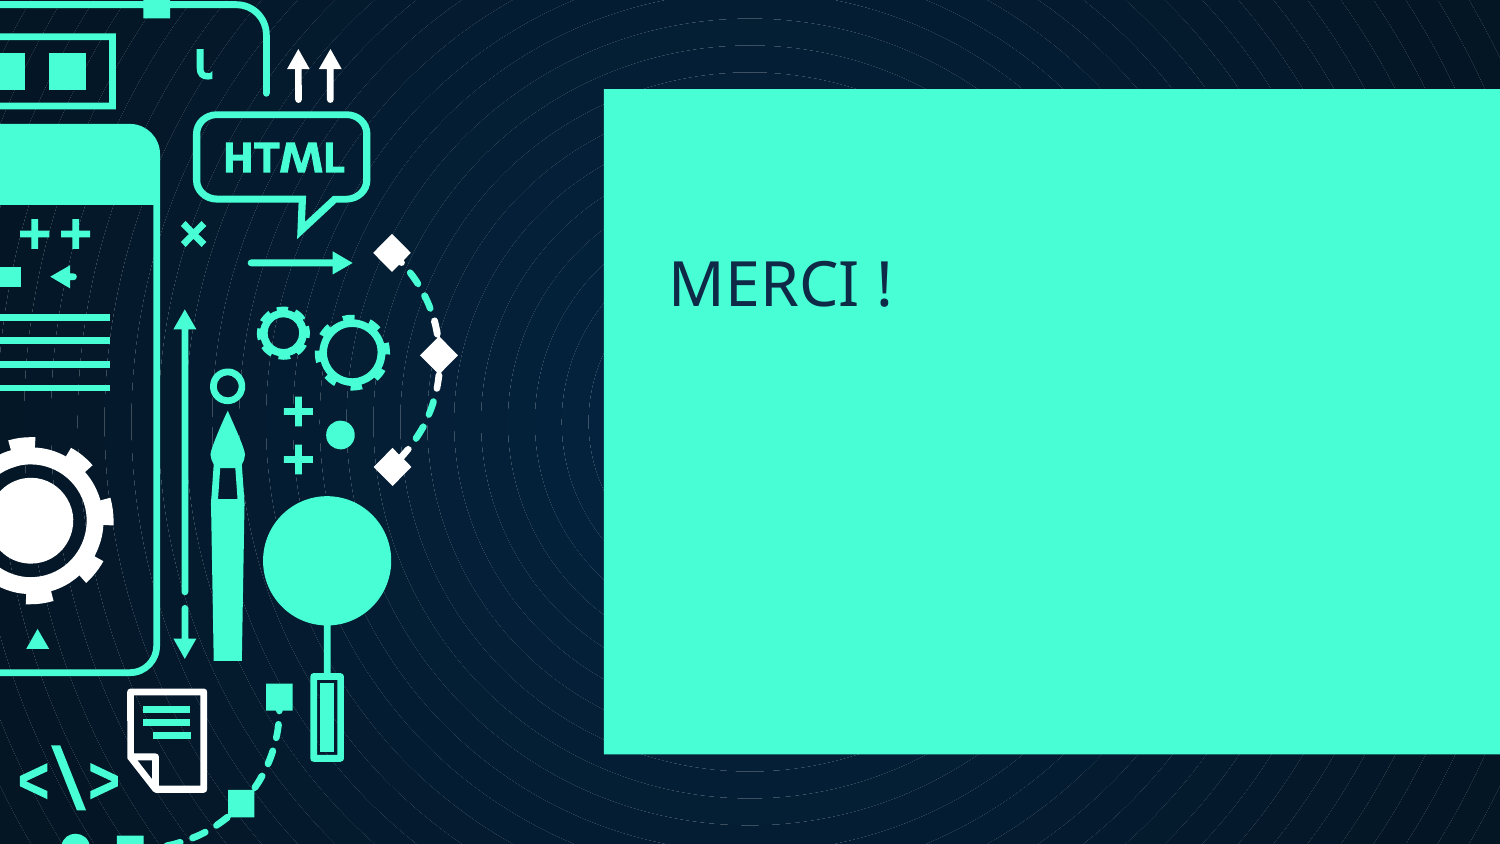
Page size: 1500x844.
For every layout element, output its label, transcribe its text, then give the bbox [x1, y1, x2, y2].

title MERCI ! [653, 234, 1241, 334]
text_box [0, 0, 459, 844]
